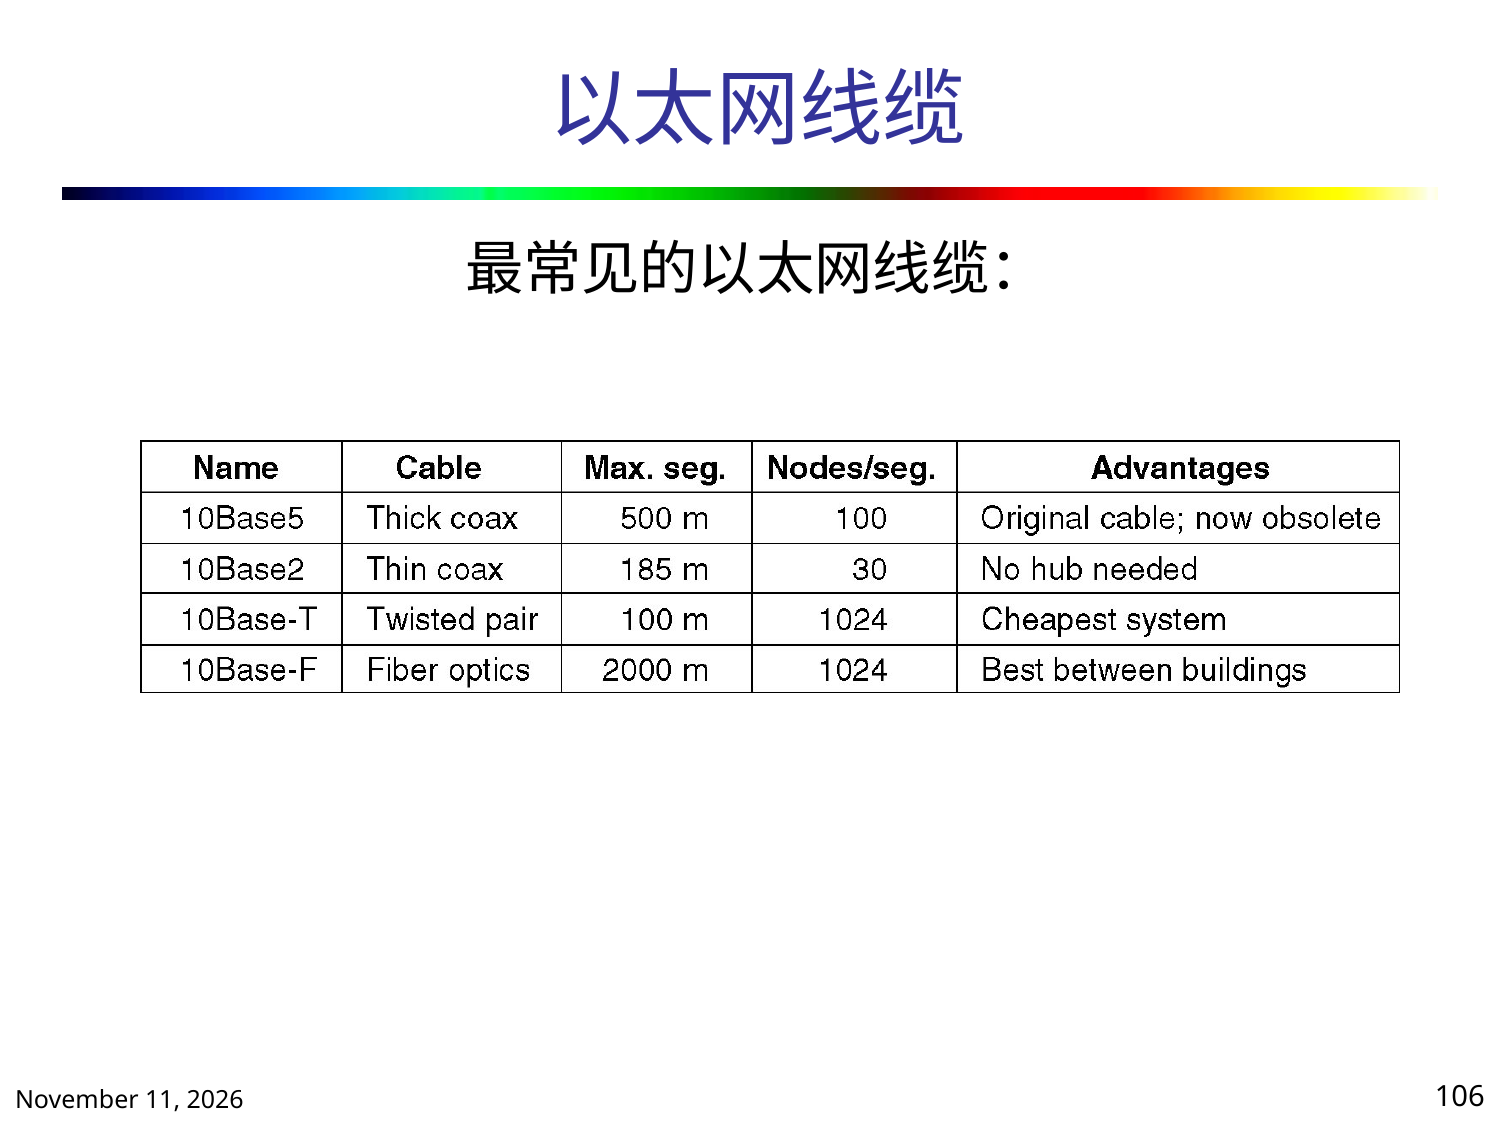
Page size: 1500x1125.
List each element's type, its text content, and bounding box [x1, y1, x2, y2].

title 以太网线缆 [124, 37, 1392, 163]
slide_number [0, 1049, 313, 1125]
picture [62, 187, 355, 200]
picture [140, 440, 1400, 693]
slide_number 106 [1187, 1049, 1500, 1125]
picture [382, 187, 1438, 200]
list 最常见的以太网线缆： [62, 237, 1451, 1076]
